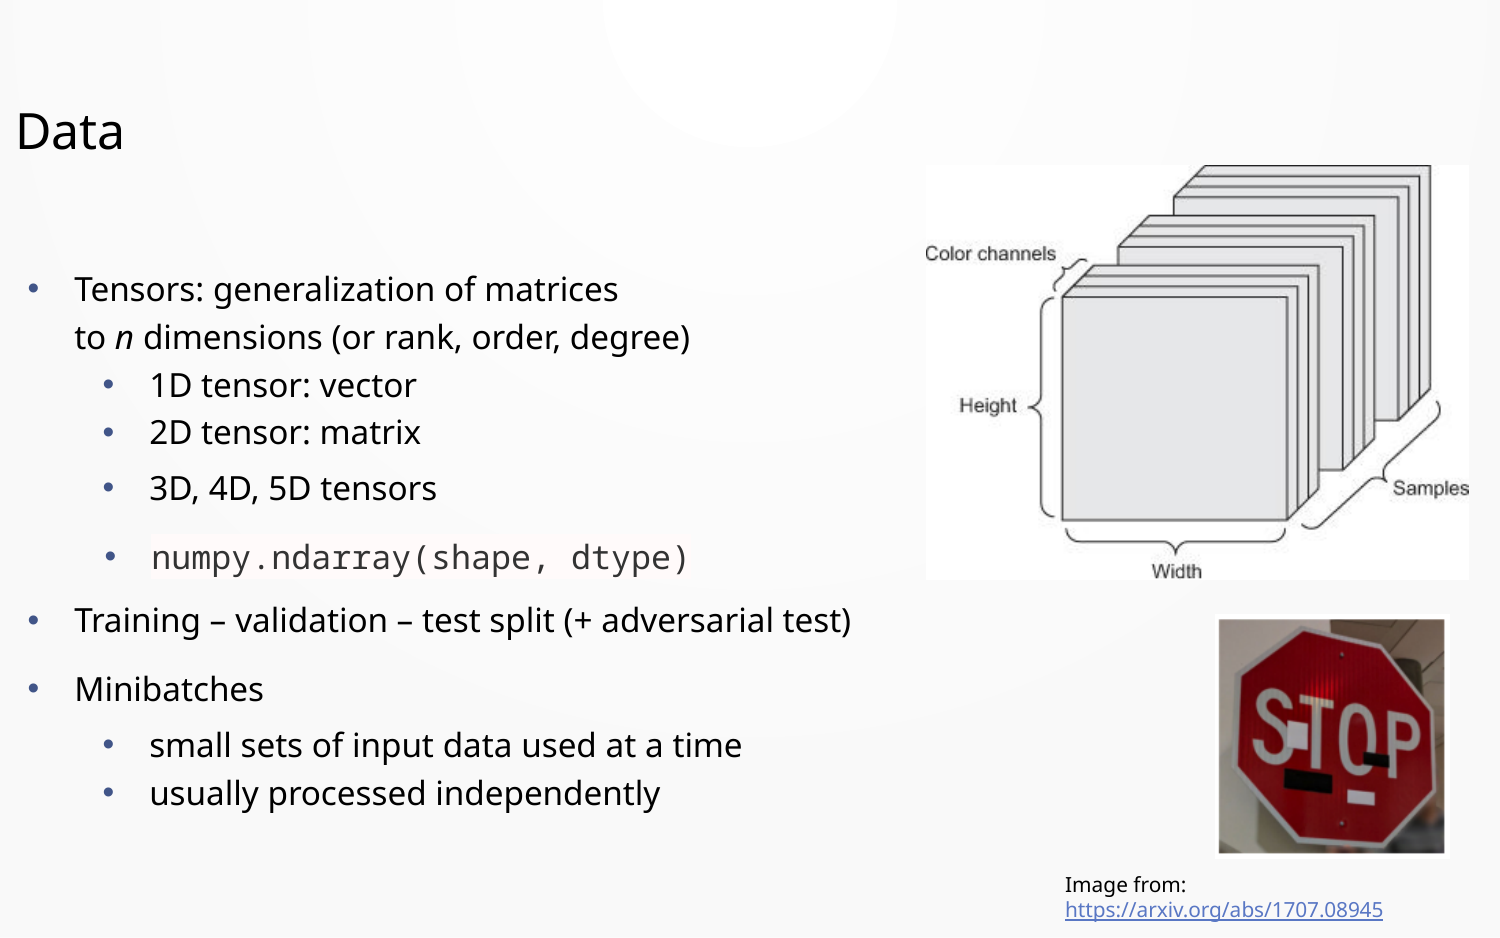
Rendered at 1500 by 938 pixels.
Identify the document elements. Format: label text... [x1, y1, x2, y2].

title Data [0, 80, 1398, 186]
list Tensors: generalization of matrices to n dimensions (or rank, order, degree) 1D tensor: vector 2D tensor: matrix 3D, 4D, 5D tensors numpy.ndarray(shape, dtype) Training – validation – test split (+ adversarial test) Minibatches small sets of input data used at a time usually processed independently [0, 252, 1148, 859]
picture [1215, 614, 1451, 859]
picture [926, 165, 1469, 580]
text_box Image from: https://arxiv.org/abs/1707.08945 [1050, 856, 1500, 900]
